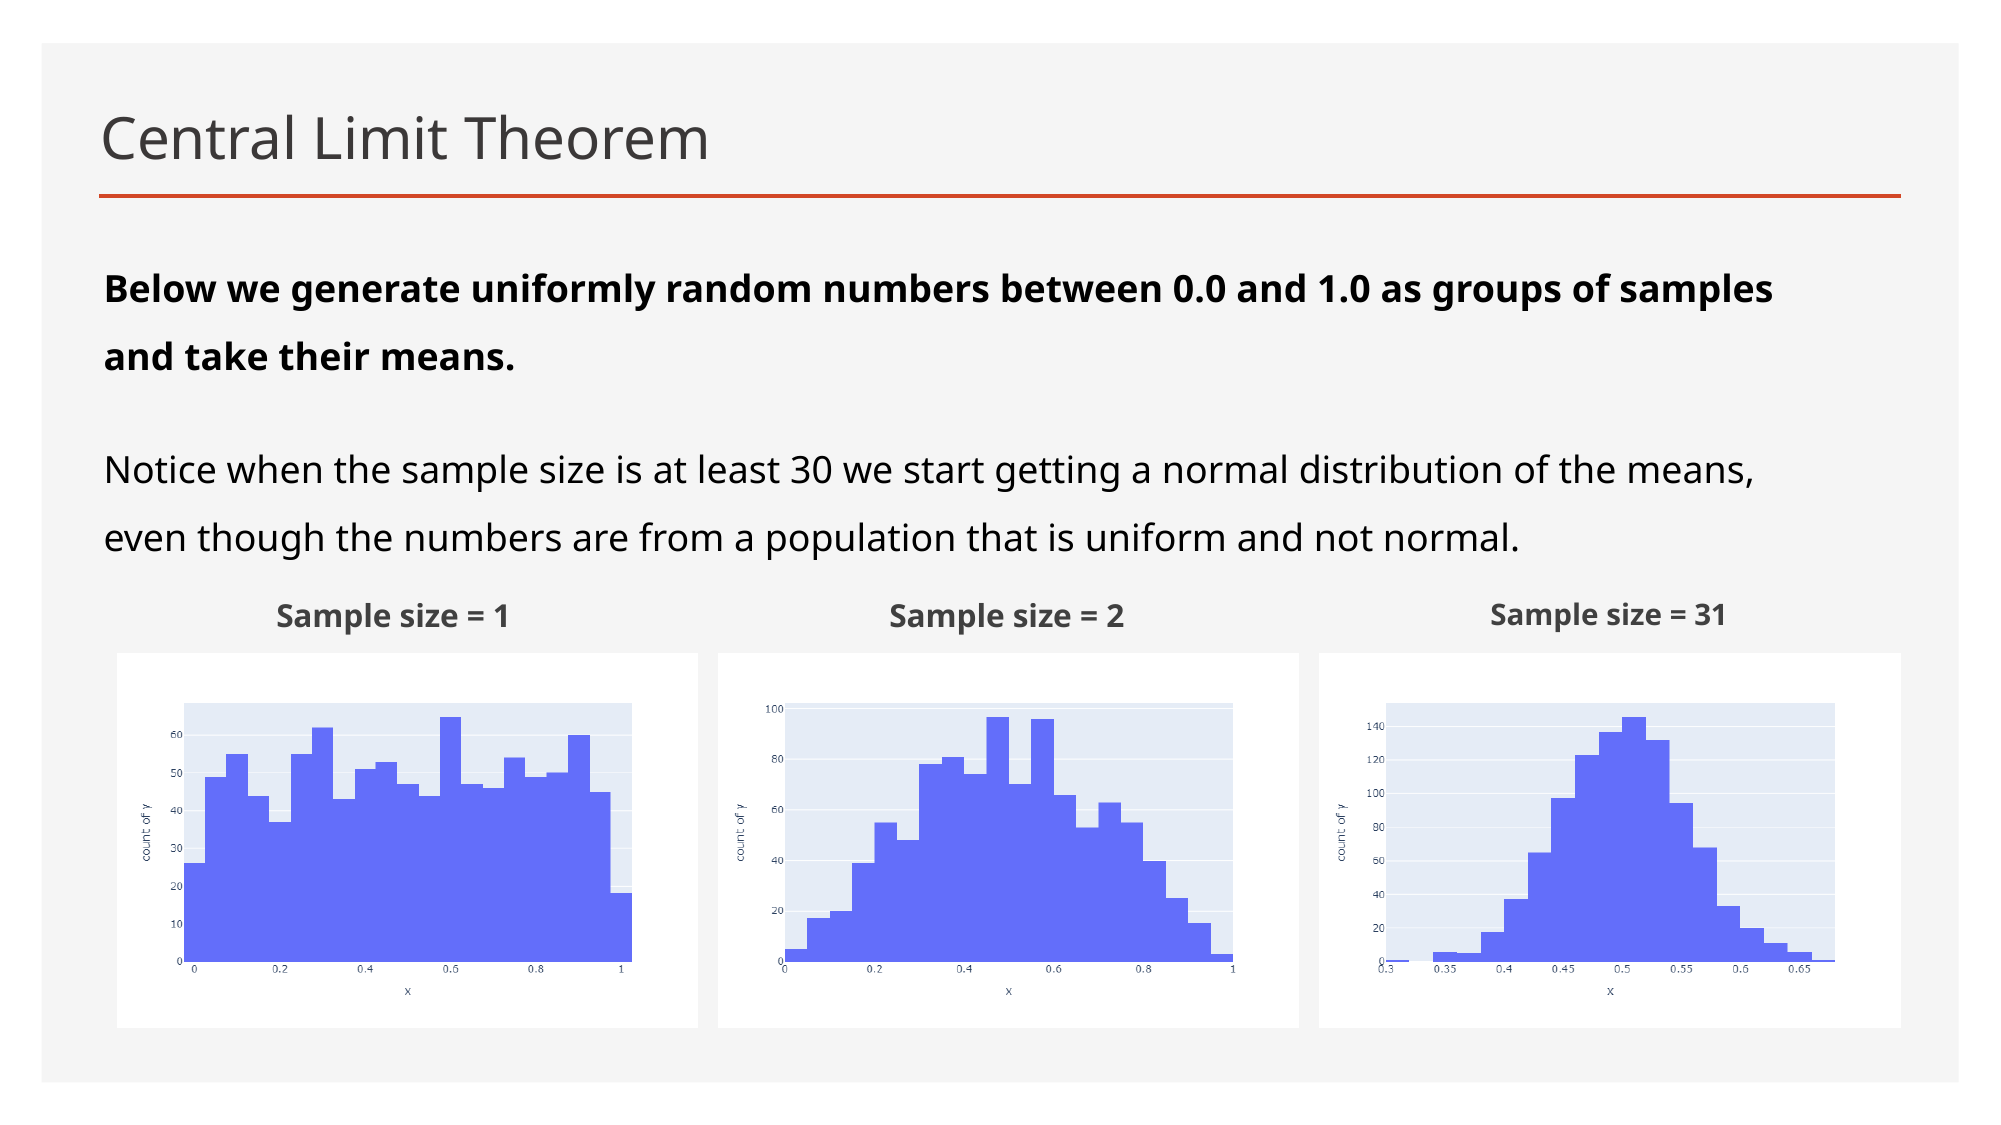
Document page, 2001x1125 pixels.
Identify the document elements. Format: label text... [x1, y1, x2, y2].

picture [1319, 653, 1901, 1028]
text_box Sample size = 1 [261, 588, 530, 644]
picture [117, 653, 698, 1028]
list Below we generate uniformly random numbers between 0.0 and 1.0 as groups of samples and take their means. Notice when the sample size is at least 30 we start getting a normal distribution of the means, even though the numbers are from a population that is uniform and not normal. [88, 235, 1798, 1079]
text_box Sample size = 2 [874, 588, 1143, 644]
text_box Sample size = 31 [1475, 588, 1744, 644]
title Central Limit Theorem [85, 73, 1214, 179]
picture [718, 653, 1299, 1028]
